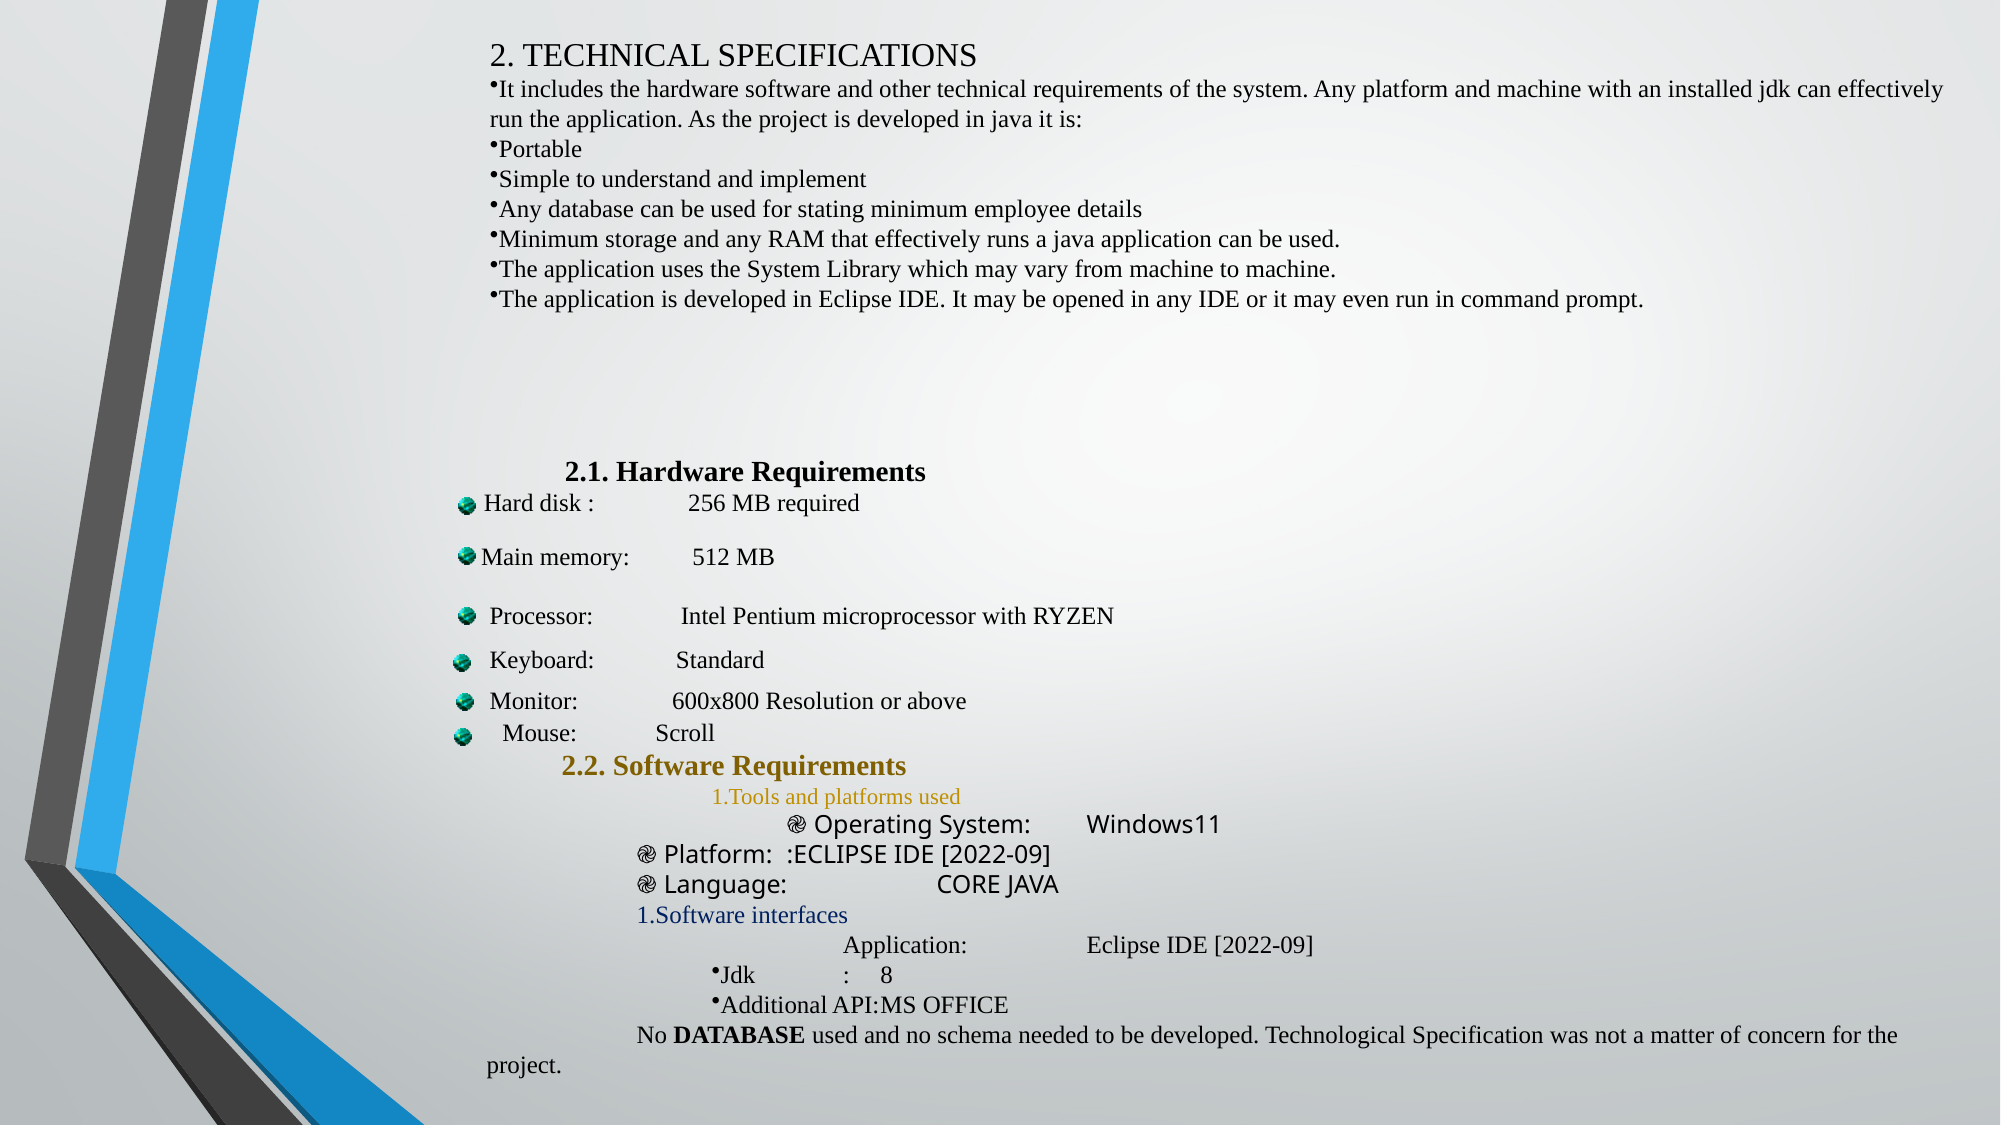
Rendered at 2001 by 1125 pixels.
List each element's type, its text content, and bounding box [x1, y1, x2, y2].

picture [458, 497, 477, 515]
picture [455, 693, 474, 712]
text_box Monitor: 600x800 Resolution or above [458, 676, 2000, 767]
picture [458, 607, 477, 626]
text_box Mouse: Scroll 2.2. Software Requirements Tools and platforms used ֎ Operating System: Windows11 ֎ Platform: :ECLIPSE IDE [2022-09] ֎ Language: CORE JAVA Software interfaces Application: Eclipse IDE [2022-09] Jdk : 8 Additional API: MS OFFICE No DATABASE used and no schema needed to be developed. Technological Specification was not a matter of concern for the project. [292, 716, 1980, 1124]
picture [454, 728, 473, 747]
text_box 2. TECHNICAL SPECIFICATIONS It includes the hardware software and other technical requirements of the system. Any platform and machine with an installed jdk can effectively run the application. As the project is developed in java it is: Portable Simple to understand and implement Any database can be used for stating minimum employee details Minimum storage and any RAM that effectively runs a java application can be used. The application uses the System Library which may vary from machine to machine. The application is developed in Eclipse IDE. It may be opened in any IDE or it may even run in command prompt. 2.1. Hardware Requirements [414, 8, 1956, 533]
picture [458, 546, 477, 565]
text_box Keyboard: Standard [458, 635, 1822, 676]
text_box Hard disk : 256 MB required [453, 478, 2000, 569]
text_box Processor: Intel Pentium microprocessor with RYZEN [458, 623, 2000, 668]
text_box Main memory: 512 MB [447, 532, 2000, 623]
picture [452, 654, 471, 672]
